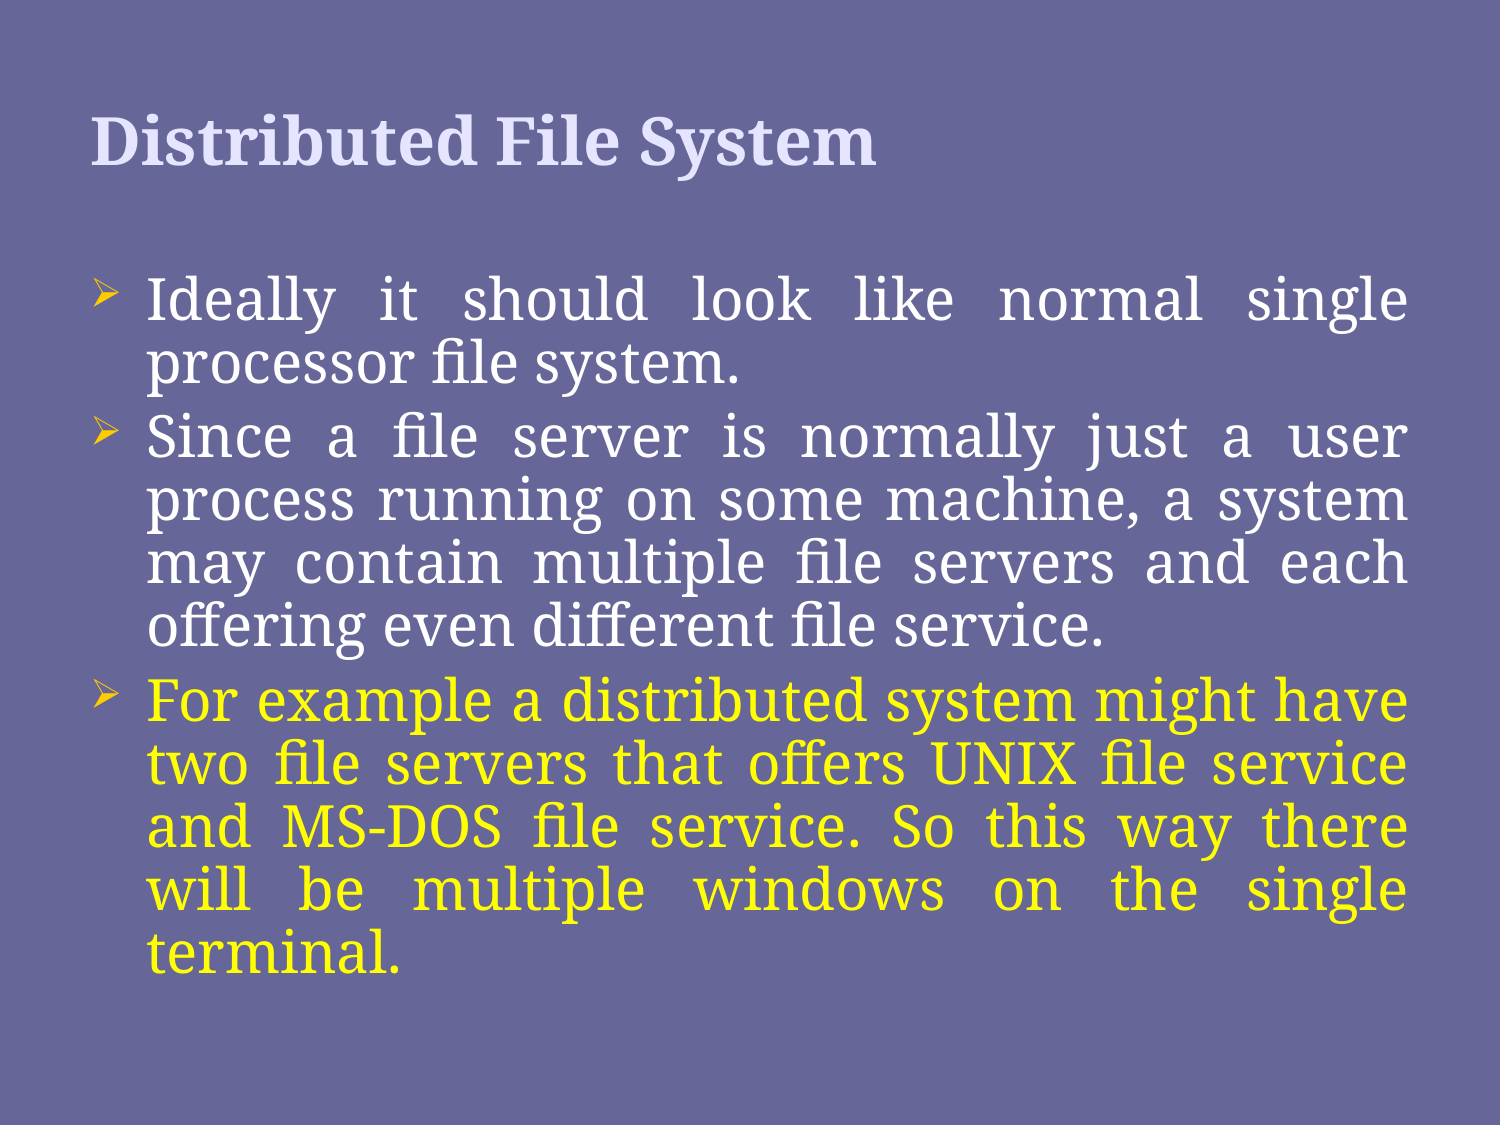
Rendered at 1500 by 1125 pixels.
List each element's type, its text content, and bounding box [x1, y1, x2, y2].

list Ideally it should look like normal single processor file system. Since a file server is normally just a user process running on some machine, a system may contain multiple file servers and each offering even different file service. For example a distributed system might have two file servers that offers UNIX file service and MS-DOS file service. So this way there will be multiple windows on the single terminal. [74, 262, 1426, 1006]
title Distributed File System [74, 44, 1426, 233]
